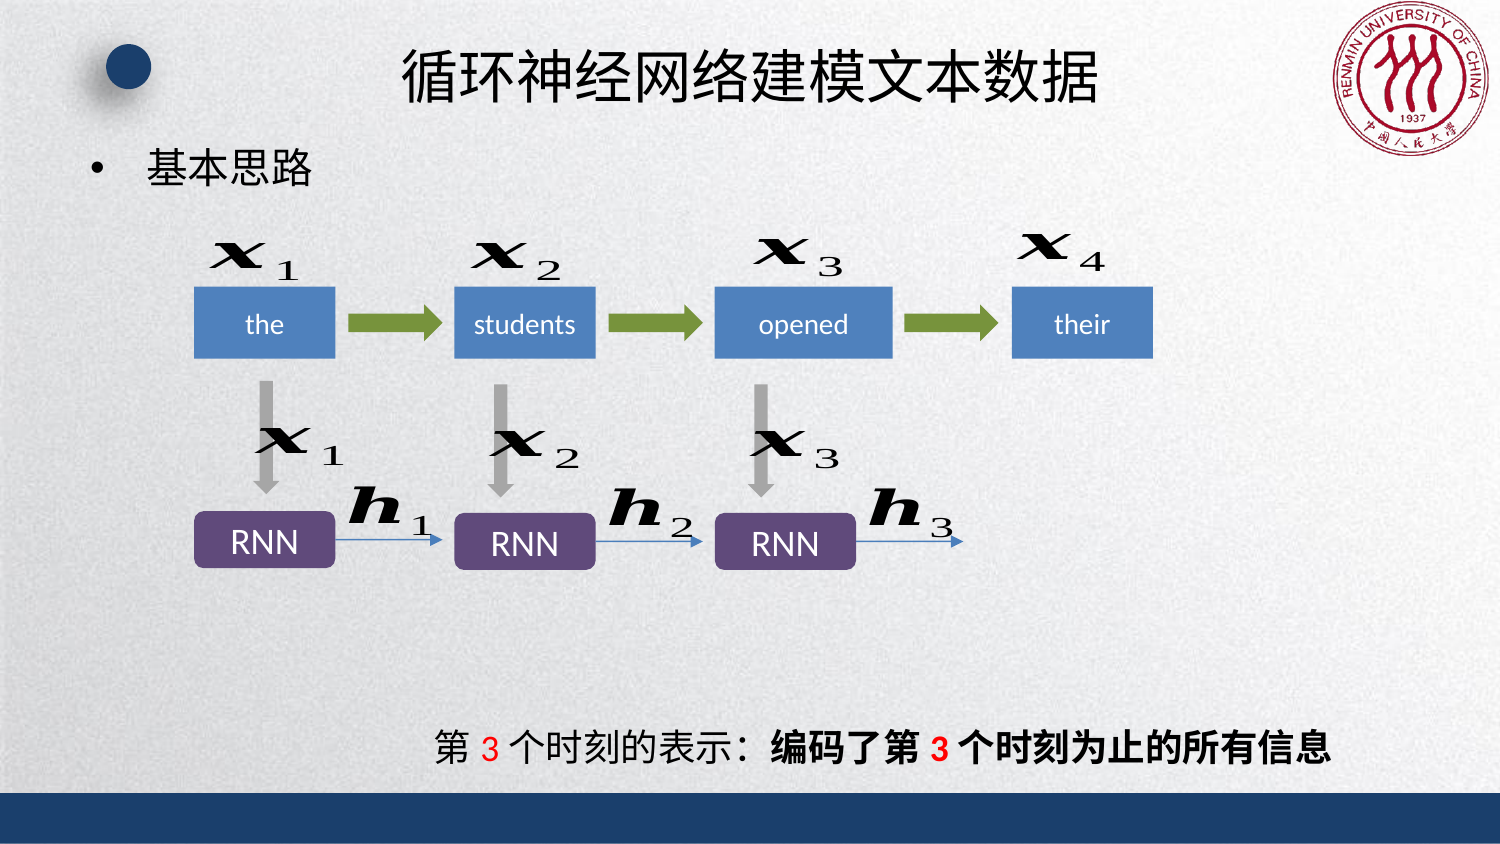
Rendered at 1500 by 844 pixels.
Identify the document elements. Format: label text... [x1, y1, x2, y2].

text_box their [1010, 285, 1155, 361]
text_box [752, 382, 770, 454]
text_box [902, 302, 1001, 344]
text_box 第3个时刻的表示：编码了第3个时刻为止的所有信息 [419, 671, 1402, 777]
picture [0, 0, 1500, 793]
text_box [745, 447, 777, 500]
text_box [257, 378, 275, 451]
text_box RNN [452, 510, 598, 573]
text_box RNN [192, 509, 338, 571]
text_box RNN [712, 510, 859, 573]
text_box students [452, 285, 598, 361]
text_box [485, 448, 516, 500]
text_box [250, 444, 282, 497]
text_box [491, 382, 510, 454]
title 循环神经网络建模文本数据 [75, 33, 1425, 116]
text_box [346, 302, 445, 344]
text_box [606, 302, 705, 344]
text_box opened [713, 285, 895, 361]
text_box the [192, 285, 337, 361]
